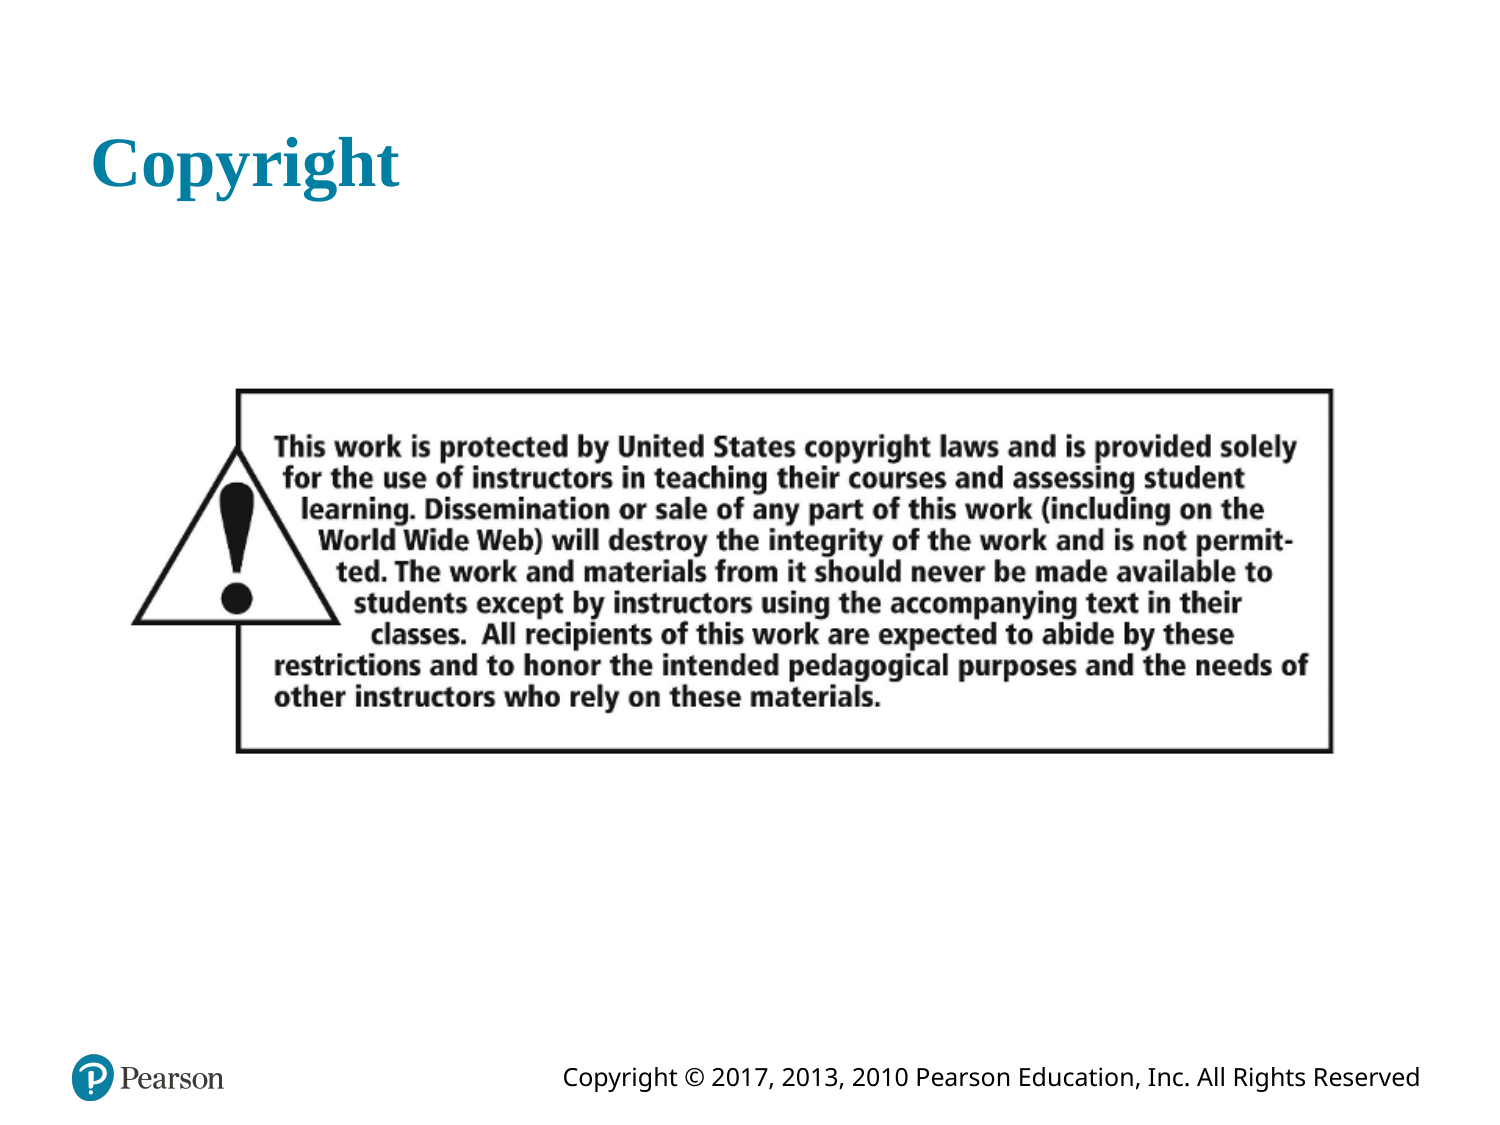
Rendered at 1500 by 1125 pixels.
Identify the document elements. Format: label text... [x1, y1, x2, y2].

picture [72, 1054, 88, 1070]
title Copyright [75, 35, 1425, 216]
picture [125, 378, 1344, 780]
picture [72, 1087, 83, 1101]
picture [80, 1063, 106, 1088]
picture [98, 1054, 224, 1101]
